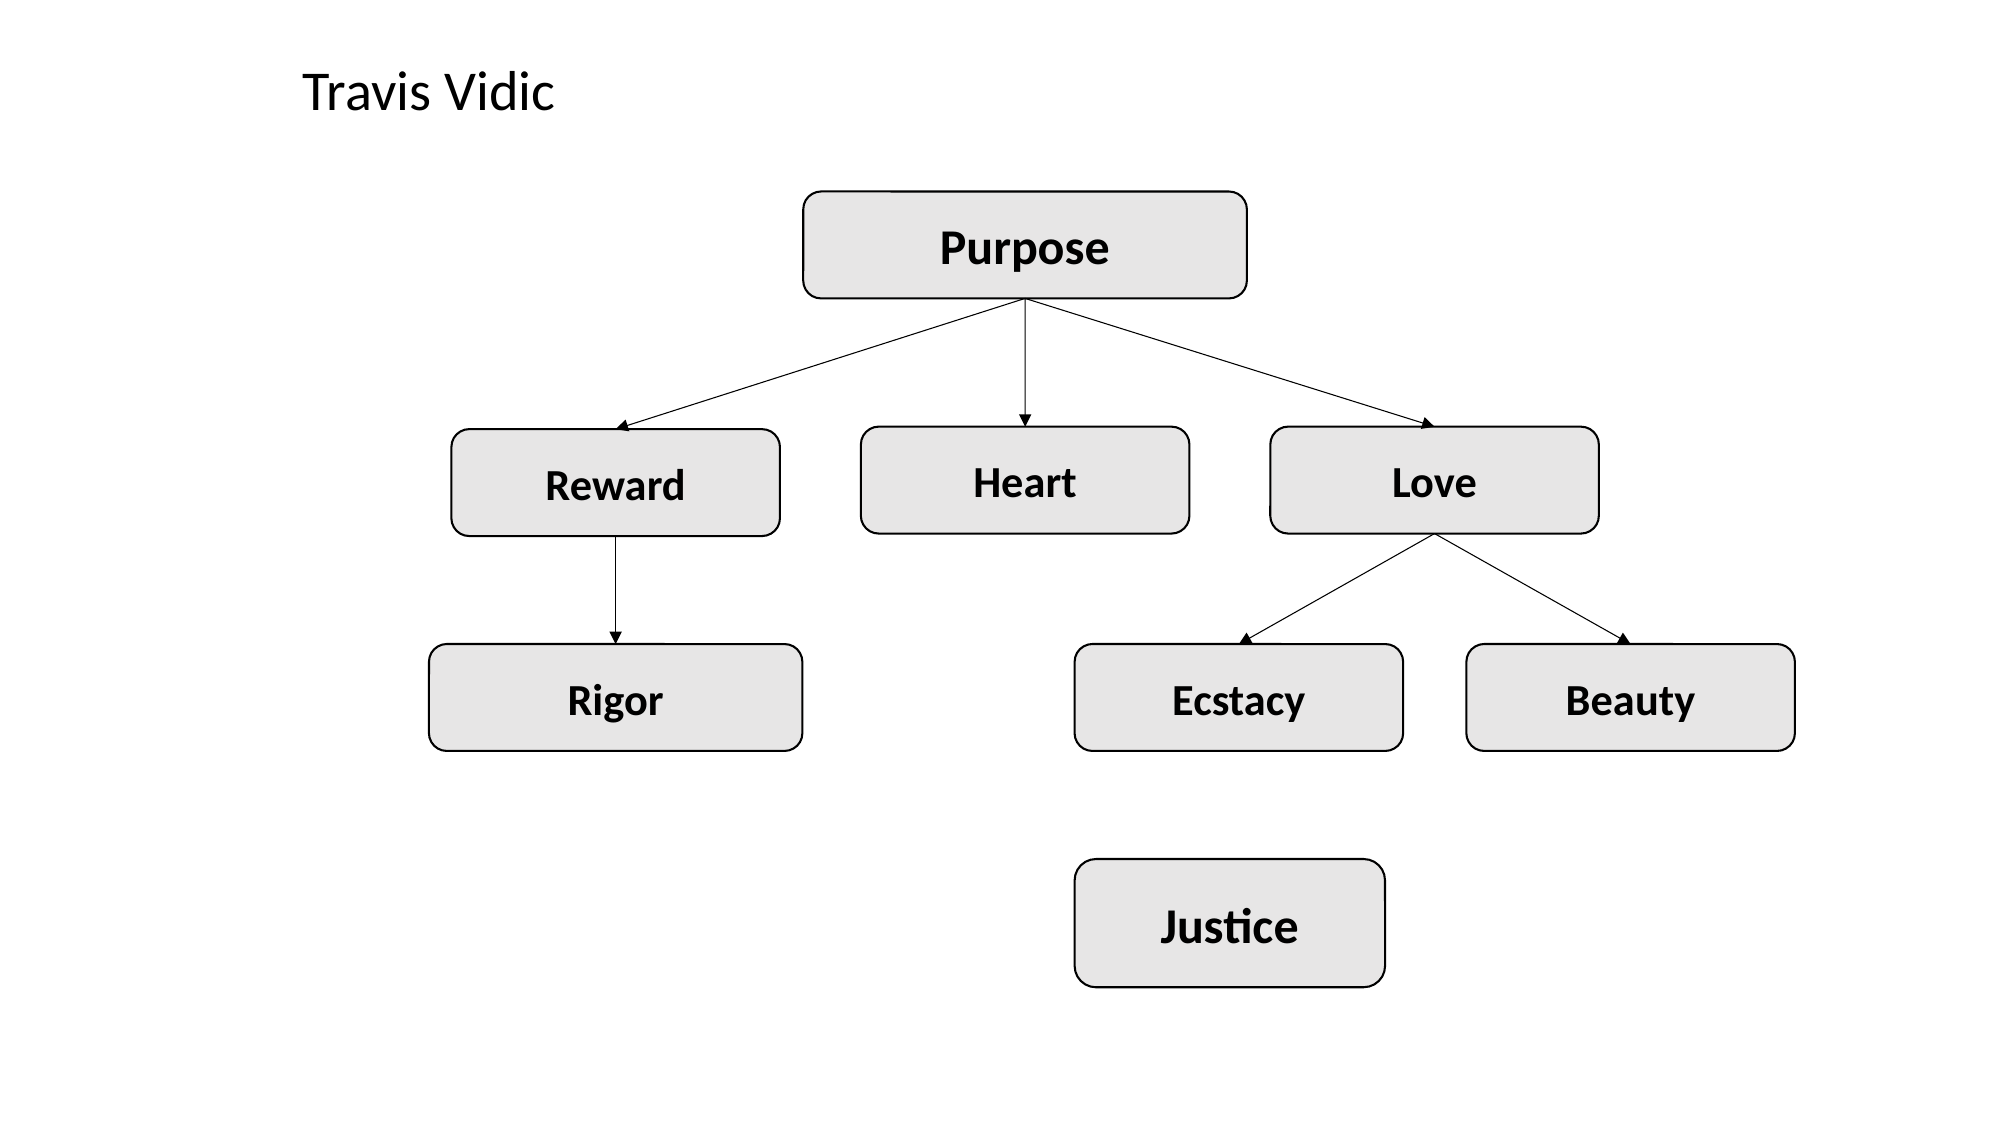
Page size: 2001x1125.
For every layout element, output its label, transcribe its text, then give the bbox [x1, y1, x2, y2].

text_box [1238, 533, 1434, 645]
text_box Ecstacy [1073, 642, 1405, 752]
text_box Heart [859, 427, 1191, 535]
text_box Justice [1073, 857, 1387, 989]
text_box Purpose [802, 190, 1248, 298]
text_box Beauty [1465, 642, 1796, 752]
text_box Rigor [427, 642, 804, 752]
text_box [1025, 298, 1435, 427]
text_box Travis Vidic [287, 47, 1467, 128]
text_box Reward [450, 428, 781, 538]
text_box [615, 298, 1026, 430]
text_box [1434, 533, 1631, 645]
text_box Love [1269, 425, 1600, 533]
